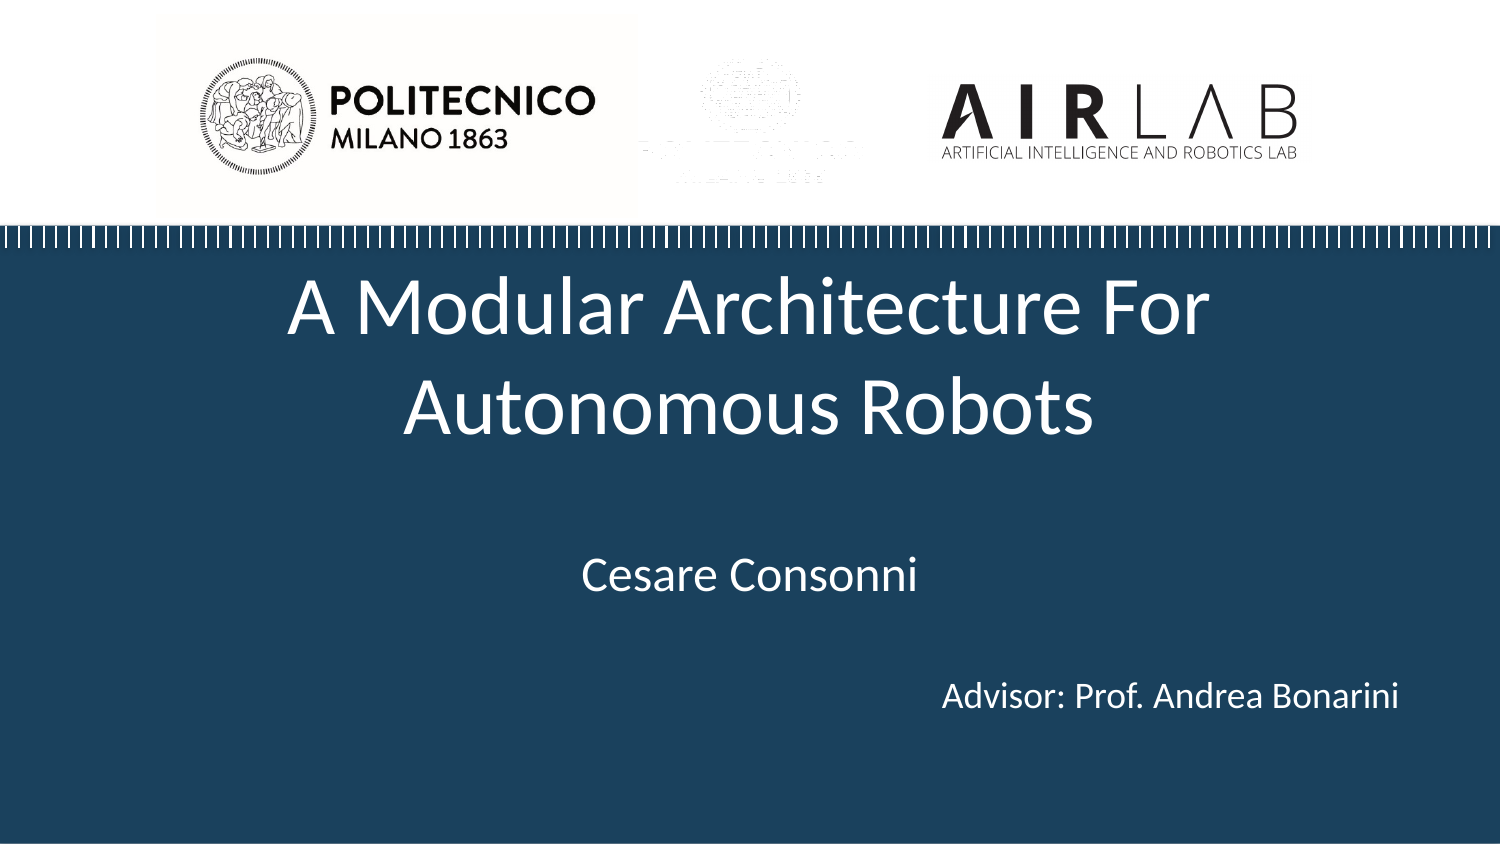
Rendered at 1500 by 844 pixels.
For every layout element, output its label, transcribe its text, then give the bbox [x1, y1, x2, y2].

picture [926, 73, 1312, 164]
text_box Advisor: Prof. Andrea Bonarini [927, 663, 1476, 724]
picture [155, 14, 869, 219]
title A Modular Architecture For Autonomous Robots Cesare Consonni [12, 291, 1488, 611]
